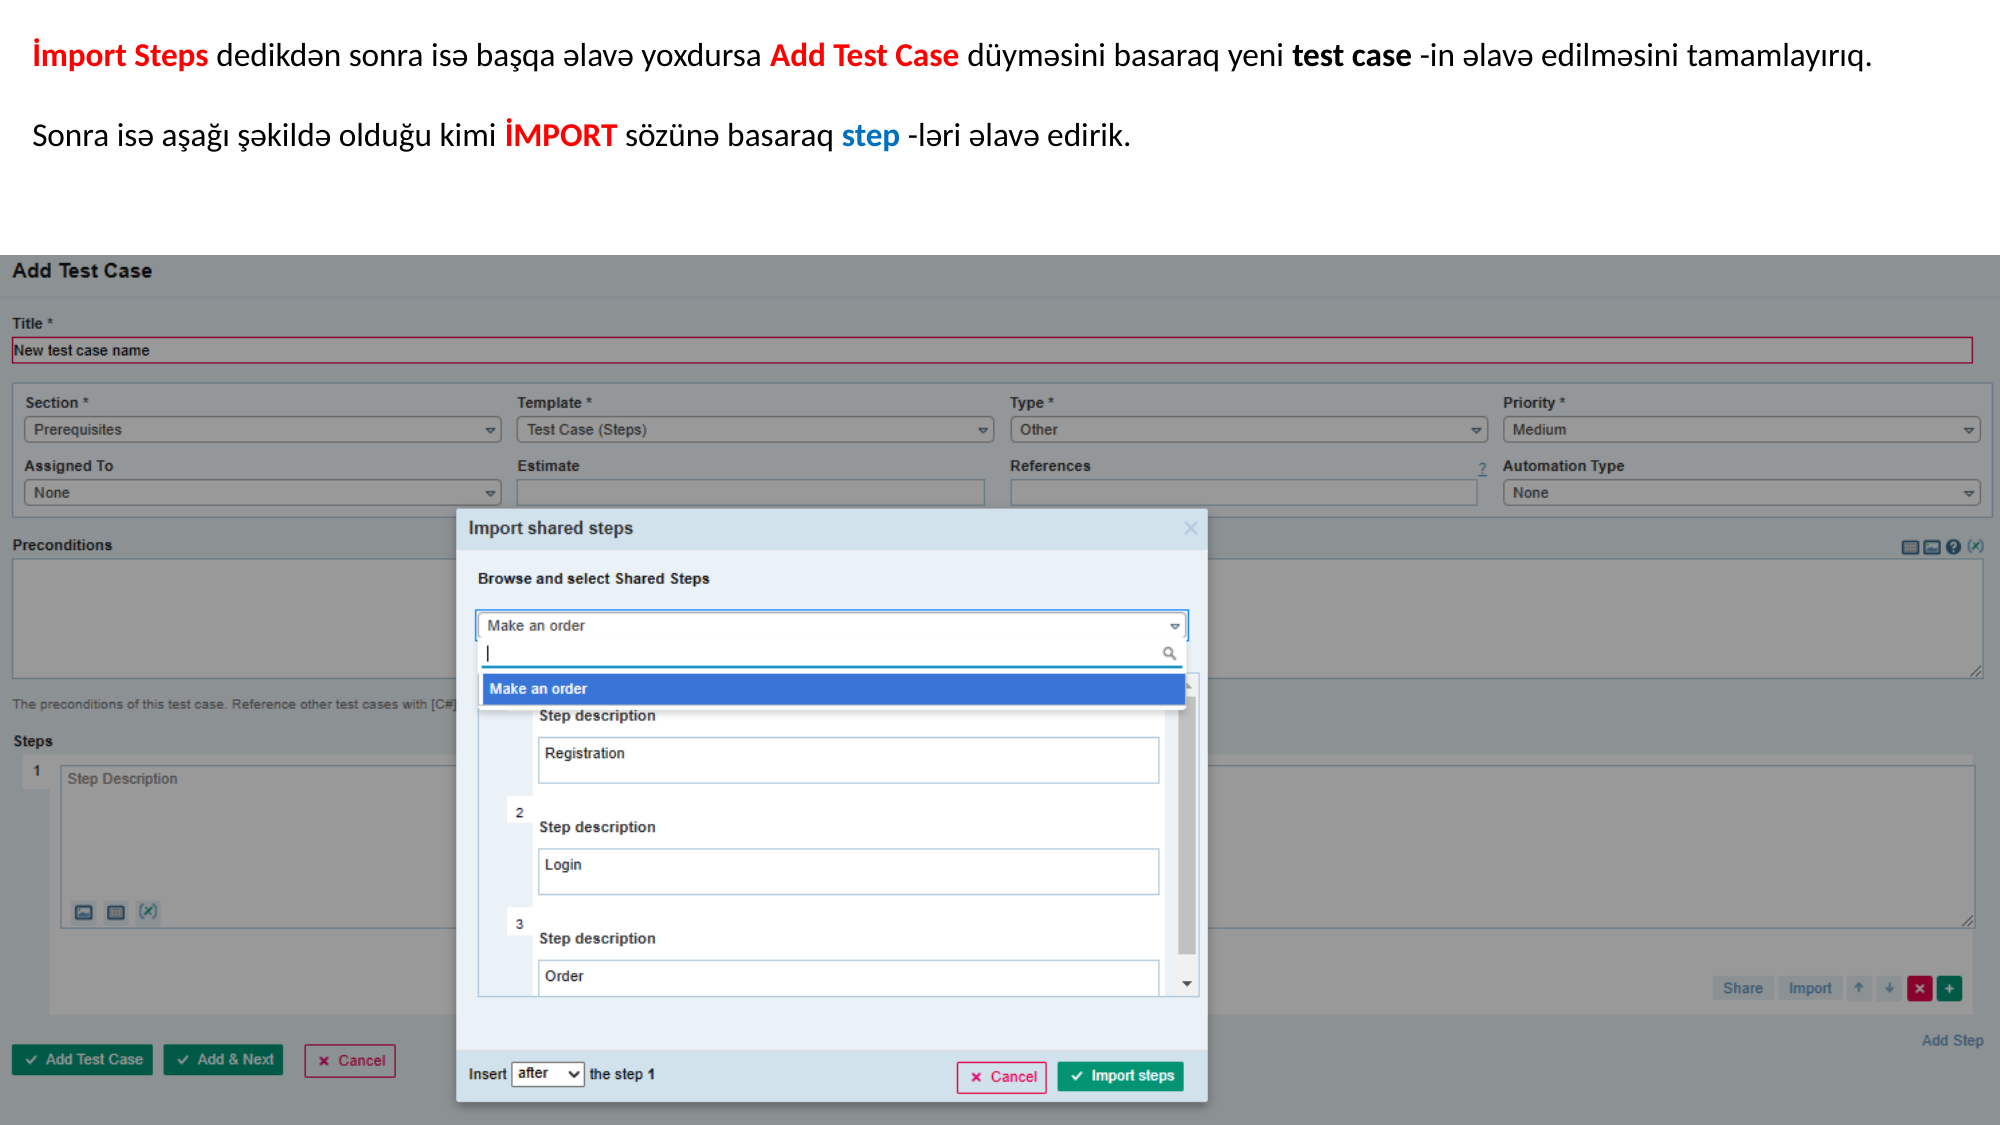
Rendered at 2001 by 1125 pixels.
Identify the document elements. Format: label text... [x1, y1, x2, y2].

text_box İmport Steps dedikdən sonra isə başqa əlavə yoxdursa Add Test Case düyməsini basaraq yeni test case -in əlavə edilməsini tamamlayırıq. Sonra isə aşağı şəkildə olduğu kimi İMPORT sözünə basaraq step -ləri əlavə edirik. [17, 25, 1984, 161]
picture [0, 255, 2000, 1125]
